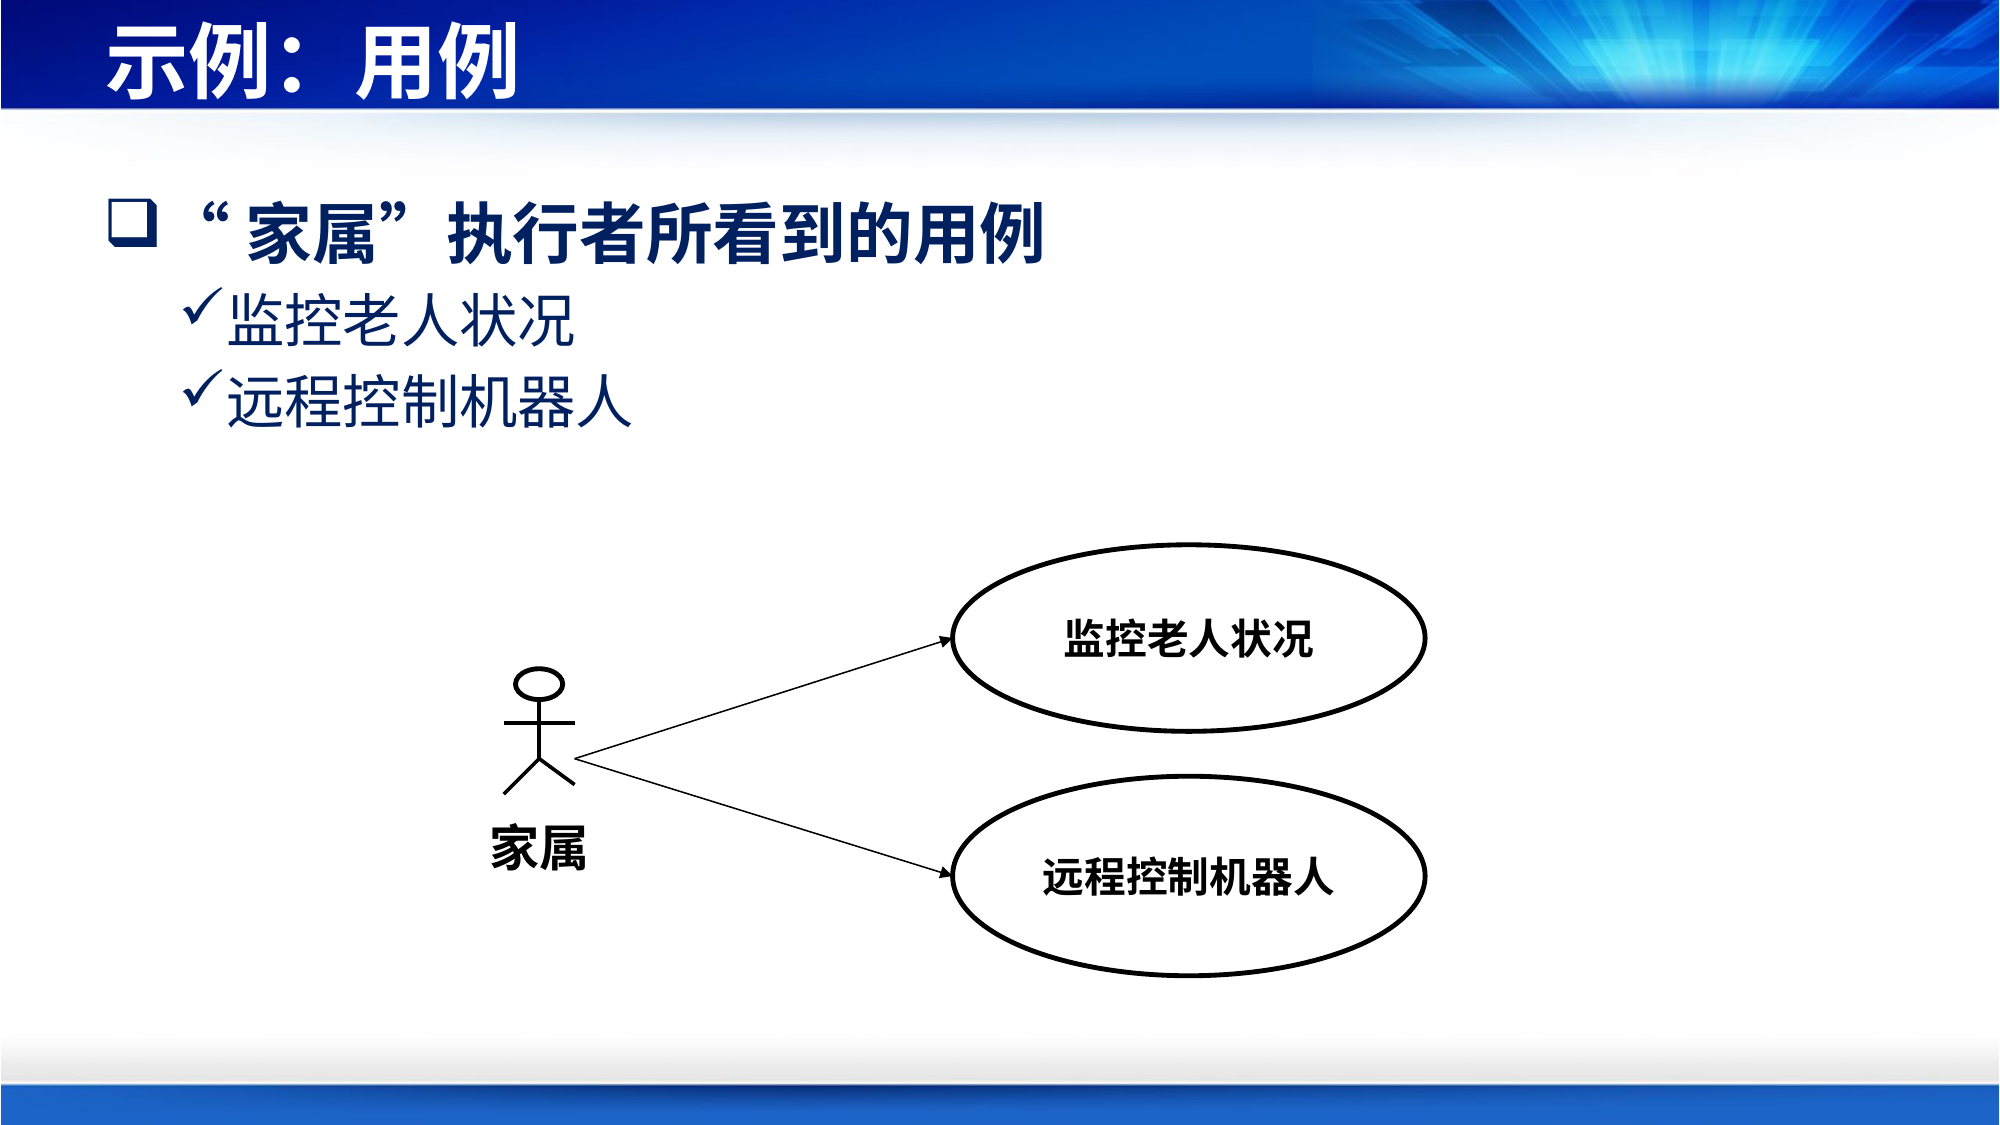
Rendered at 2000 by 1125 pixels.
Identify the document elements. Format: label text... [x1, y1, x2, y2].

text_box 远程控制机器人 [951, 774, 1428, 978]
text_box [450, 668, 628, 885]
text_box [574, 758, 953, 877]
list “家属”执行者所看到的用例 监控老人状况 远程控制机器人 [88, 184, 1880, 1012]
text_box 监控老人状况 [950, 542, 1428, 734]
picture [1, 0, 1999, 1125]
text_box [574, 637, 953, 758]
title 示例：用例 [90, 1, 1880, 118]
